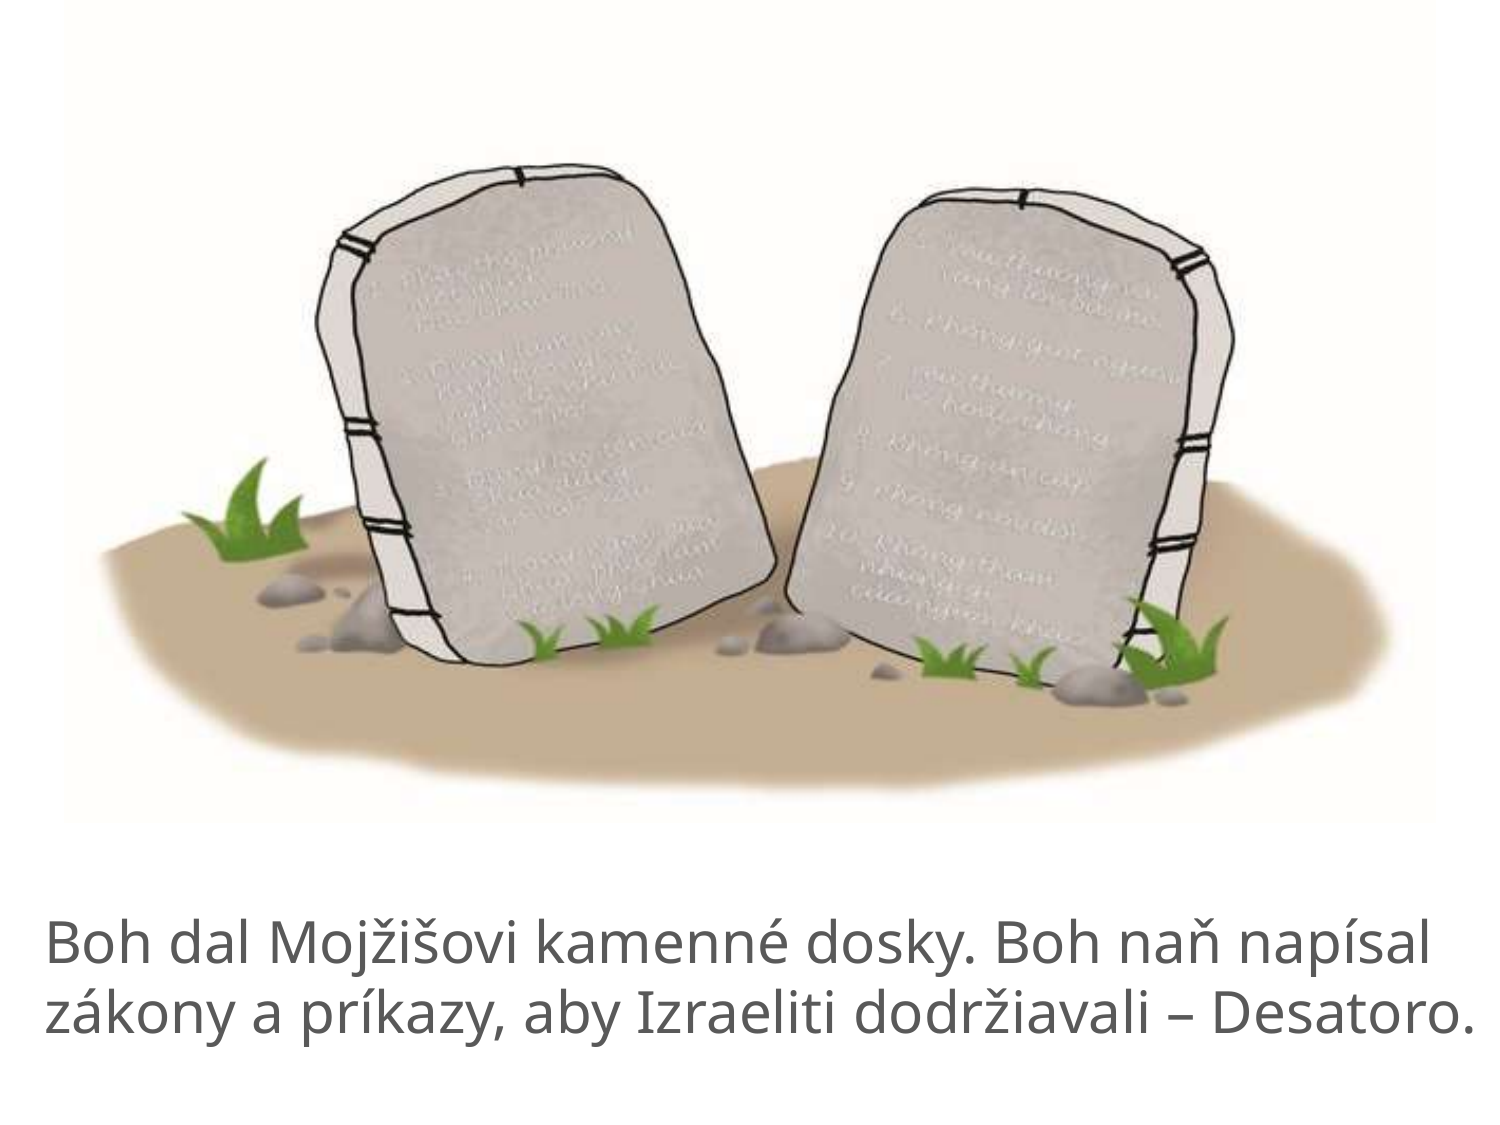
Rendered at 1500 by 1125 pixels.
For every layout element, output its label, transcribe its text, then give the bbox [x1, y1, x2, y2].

picture [64, 0, 1436, 823]
text_box Boh dal Mojžišovi kamenné dosky. Boh naň napísal zákony a príkazy, aby Izraeliti dodržiavali – Desatoro. [29, 897, 1500, 1053]
